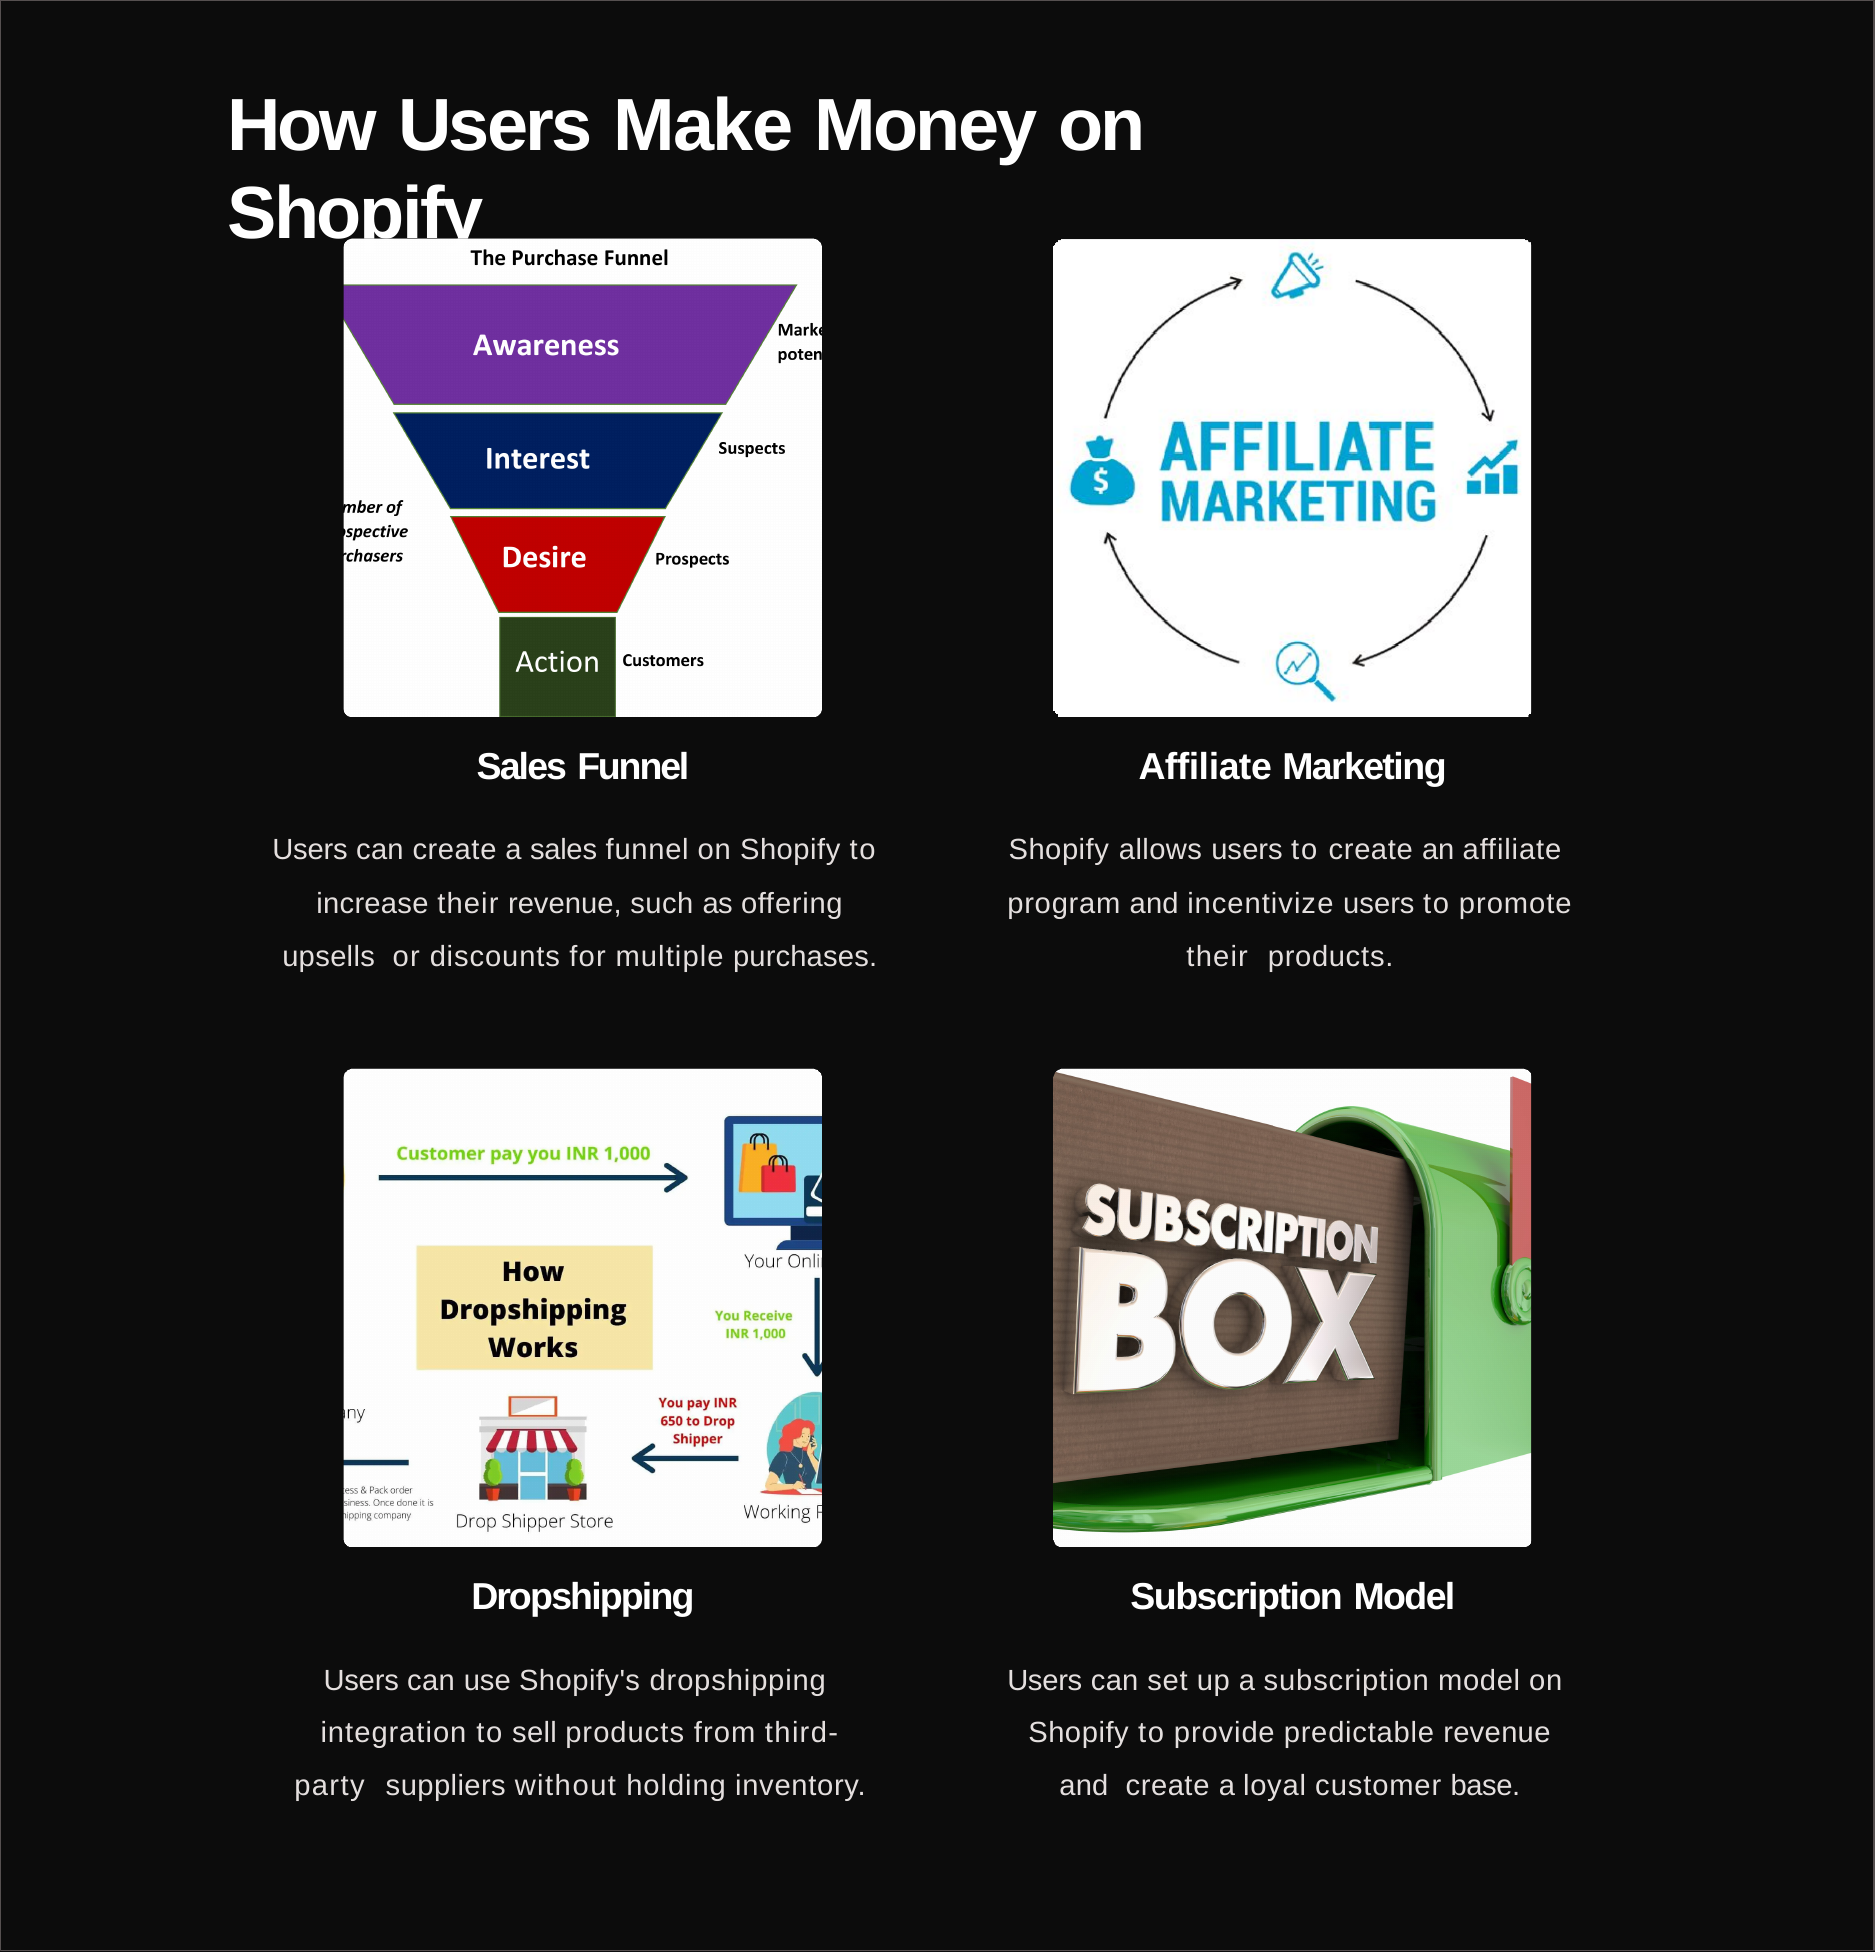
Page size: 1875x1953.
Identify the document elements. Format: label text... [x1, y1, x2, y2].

text_box Dropshipping Users can use Shopify's dropshipping integration to sell products from third-party suppliers without holding inventory. [286, 1569, 874, 1802]
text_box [343, 238, 1532, 1548]
text_box Sales Funnel Users can create a sales funnel on Shopify to increase their revenue, such as offering upsells or discounts for multiple purchases. [267, 740, 338, 973]
title How Users Make Money on Shopify [225, 73, 1379, 403]
text_box Affiliate Marketing Shopify allows users to create an affiliate program and incentivize users to promote their products. [1534, 740, 1605, 973]
text_box Subscription Model Users can set up a subscription model on Shopify to provide predictable revenue and create a loyal customer base. [1001, 1569, 1577, 1802]
